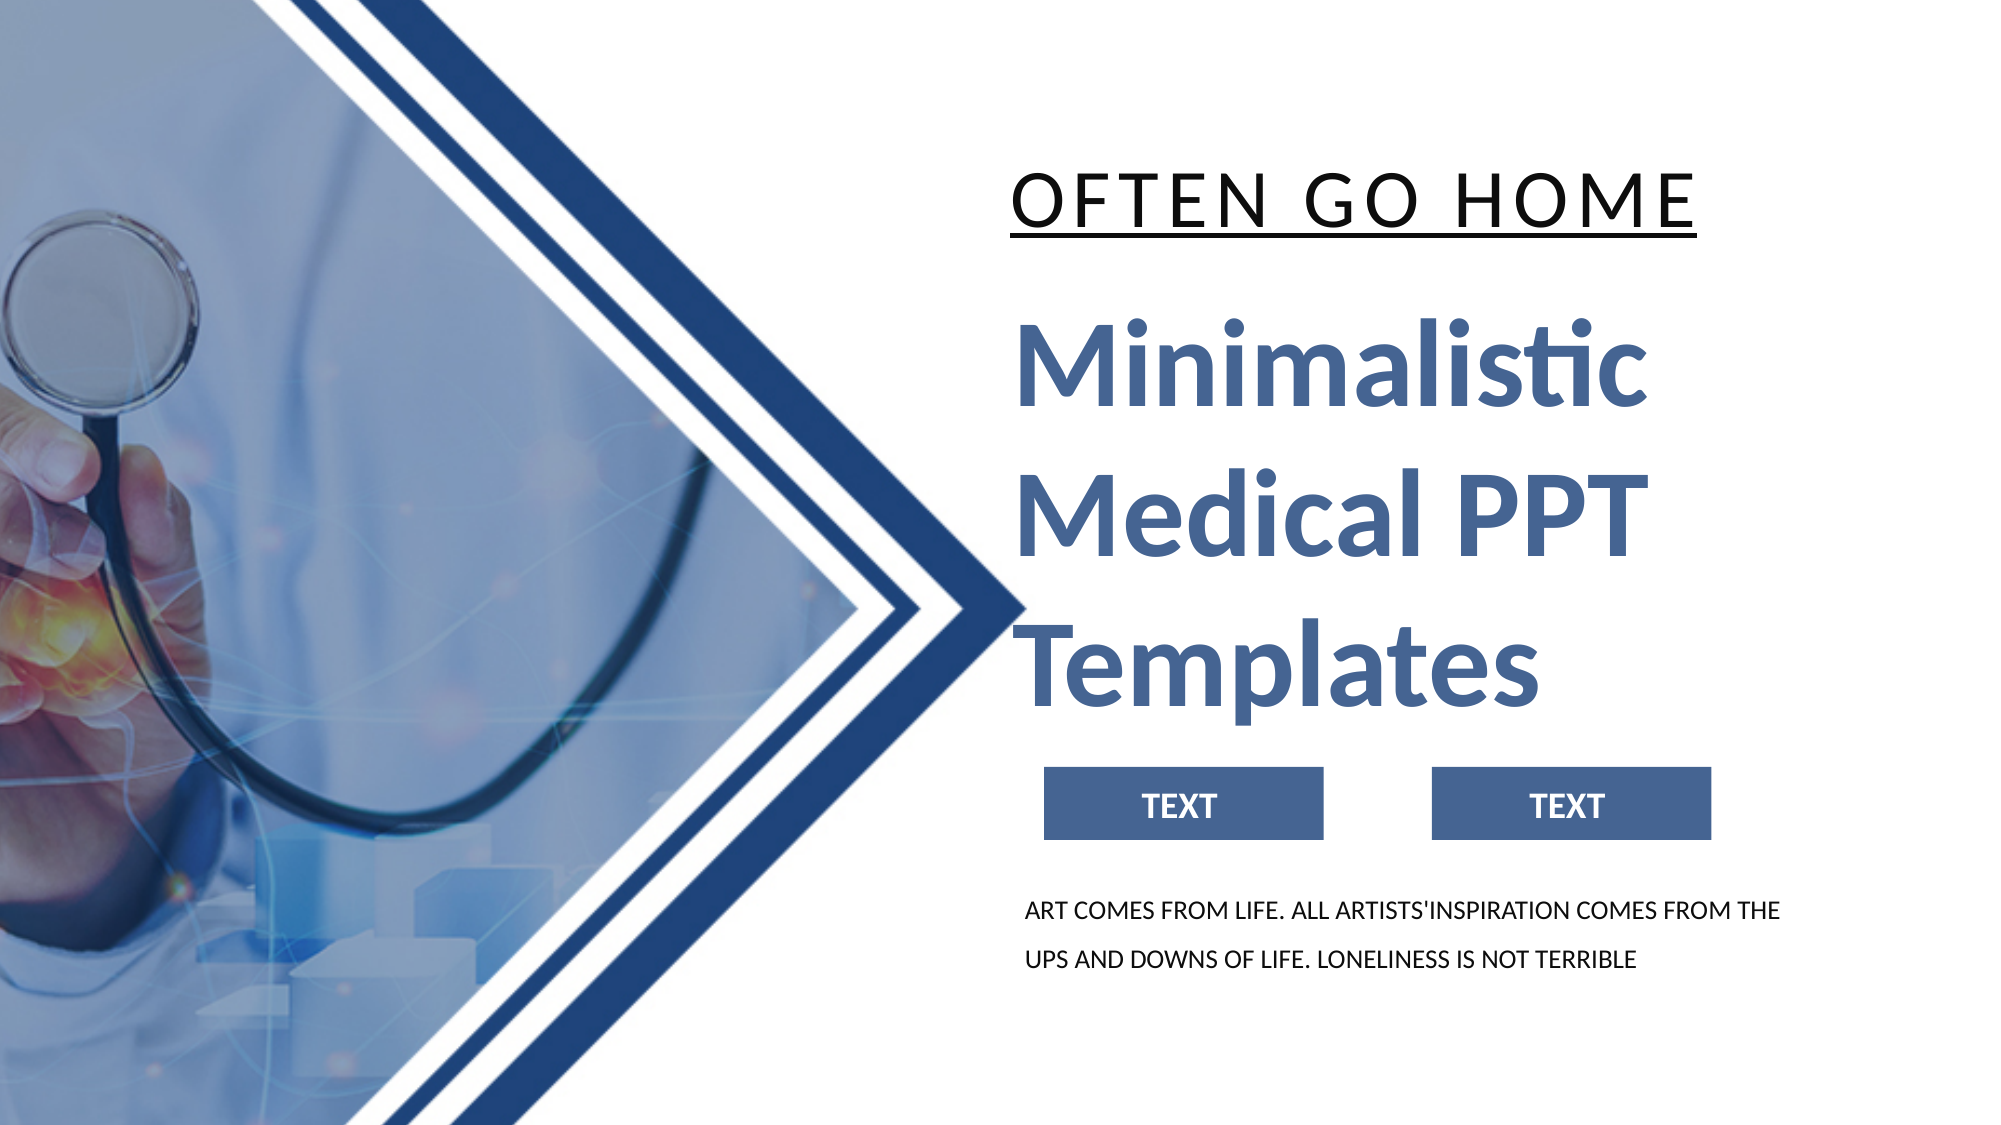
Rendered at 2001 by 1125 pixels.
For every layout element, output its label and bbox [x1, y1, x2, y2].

text_box [0, 0, 1971, 1125]
